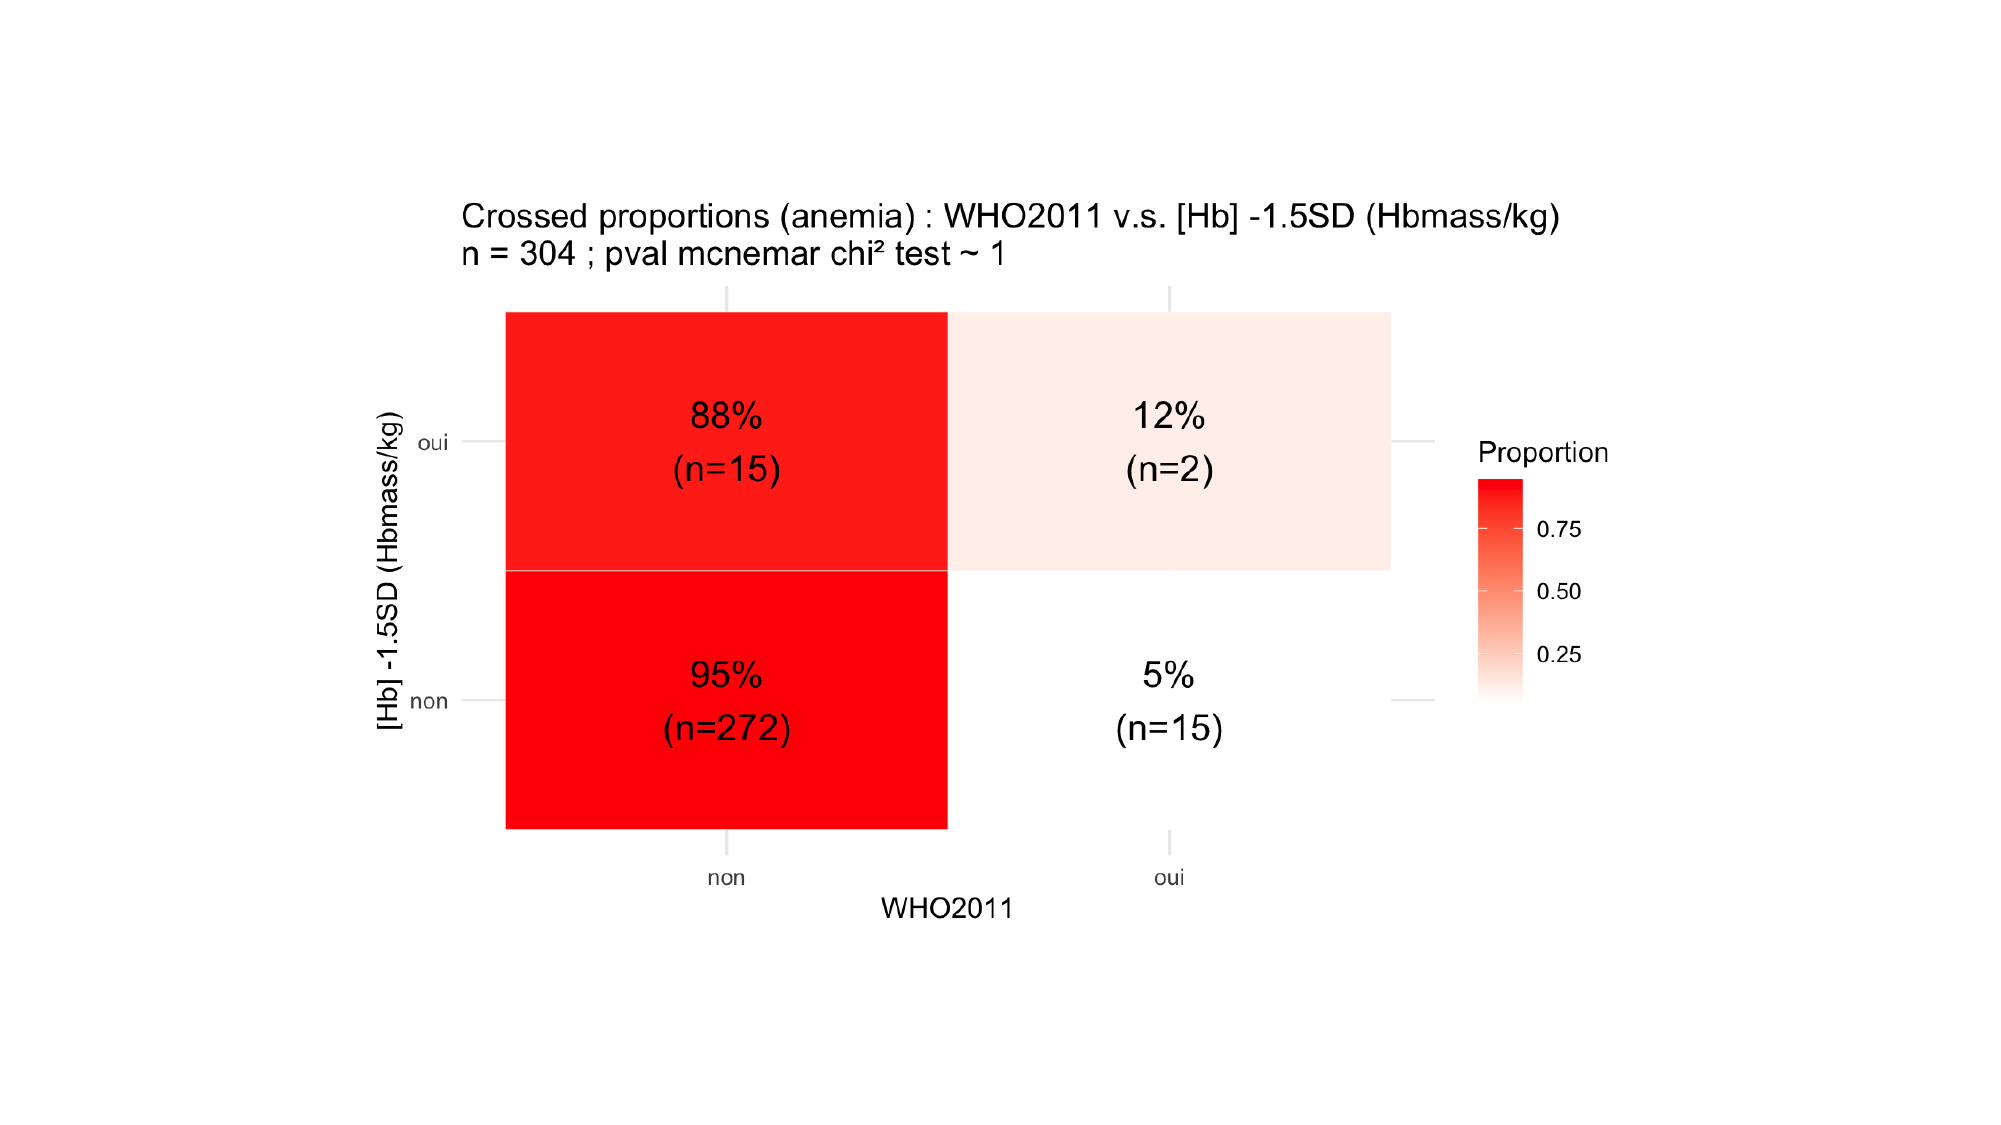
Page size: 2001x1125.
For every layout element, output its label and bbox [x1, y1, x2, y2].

picture [361, 187, 1638, 938]
